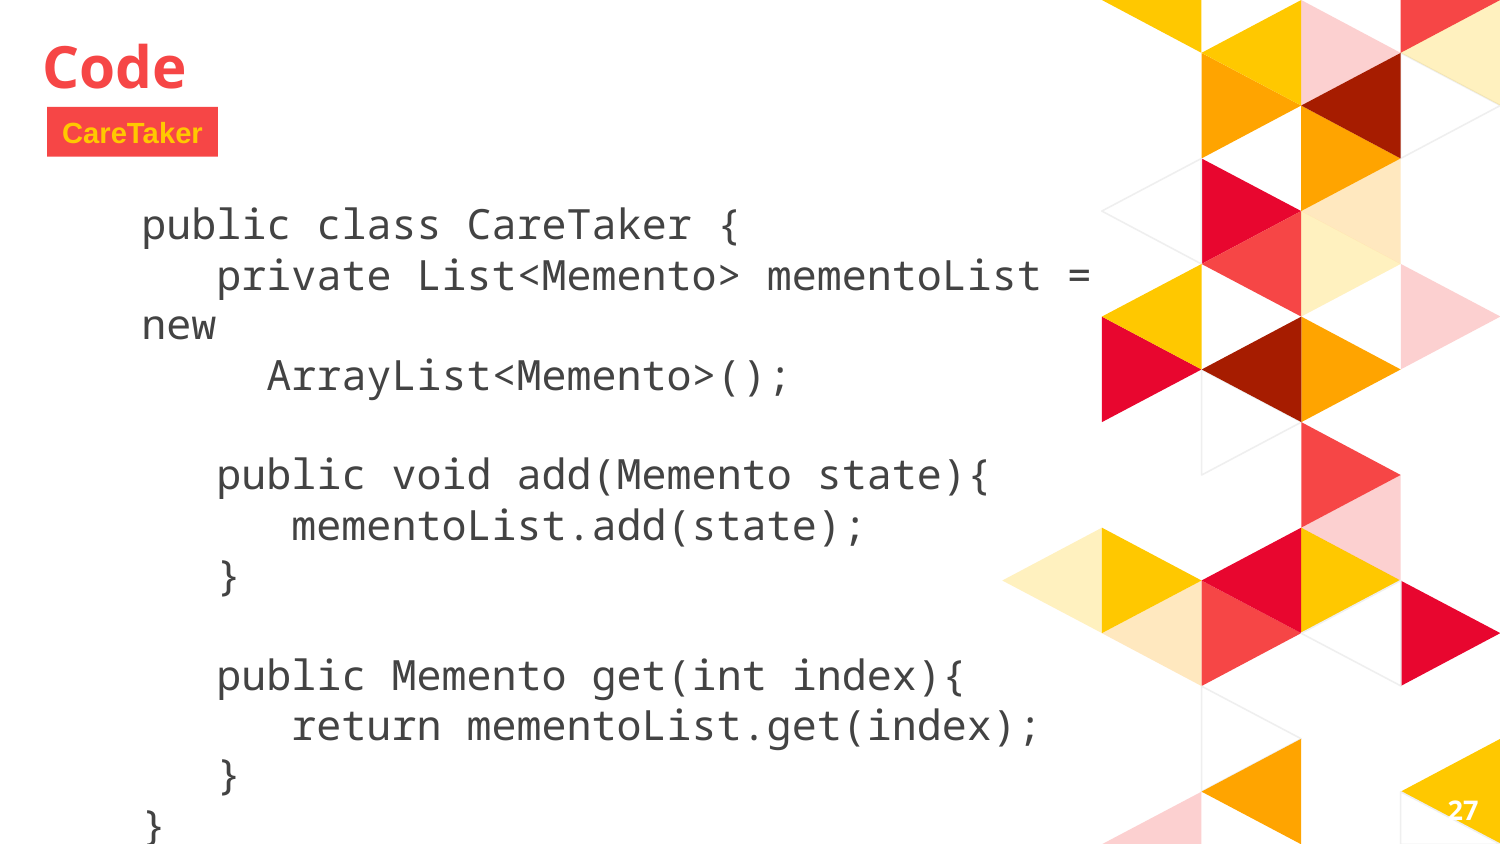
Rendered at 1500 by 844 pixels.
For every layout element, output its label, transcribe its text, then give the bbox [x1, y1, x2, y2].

text_box CareTaker [47, 106, 218, 157]
subtitle public class CareTaker { private List<Memento> mementoList = new ArrayList<Memento>(); public void add(Memento state){ mementoList.add(state); } public Memento get(int index){ return mementoList.get(index); } } [126, 183, 1137, 821]
slide_number 27 [1403, 779, 1494, 844]
title Code [27, 0, 1135, 116]
